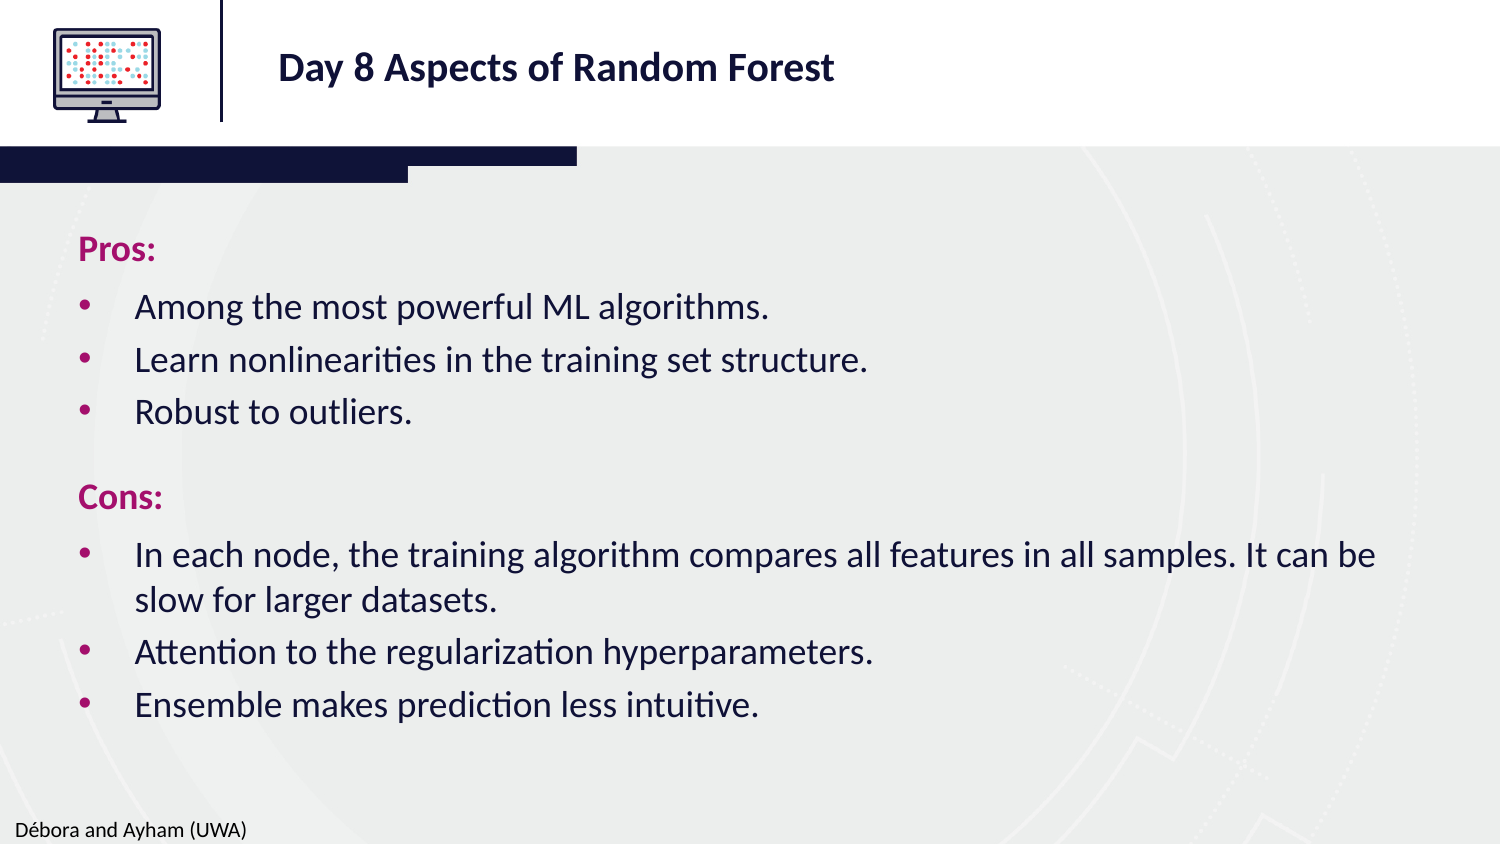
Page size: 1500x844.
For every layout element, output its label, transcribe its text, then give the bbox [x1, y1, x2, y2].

text_box Cons: [63, 464, 738, 525]
picture [0, 0, 1500, 844]
text_box In each node, the training algorithm compares all features in all samples. It can be slow for larger datasets. Attention to the regularization hyperparameters. Ensemble makes prediction less intuitive. [63, 522, 1443, 760]
text_box Among the most powerful ML algorithms. Learn nonlinearities in the training set structure. Robust to outliers. [63, 274, 1500, 495]
list Débora and Ayham (UWA) [0, 808, 1141, 844]
list Pros: [63, 216, 738, 278]
list Day 8 Aspects of Random Forest [263, 32, 1404, 106]
